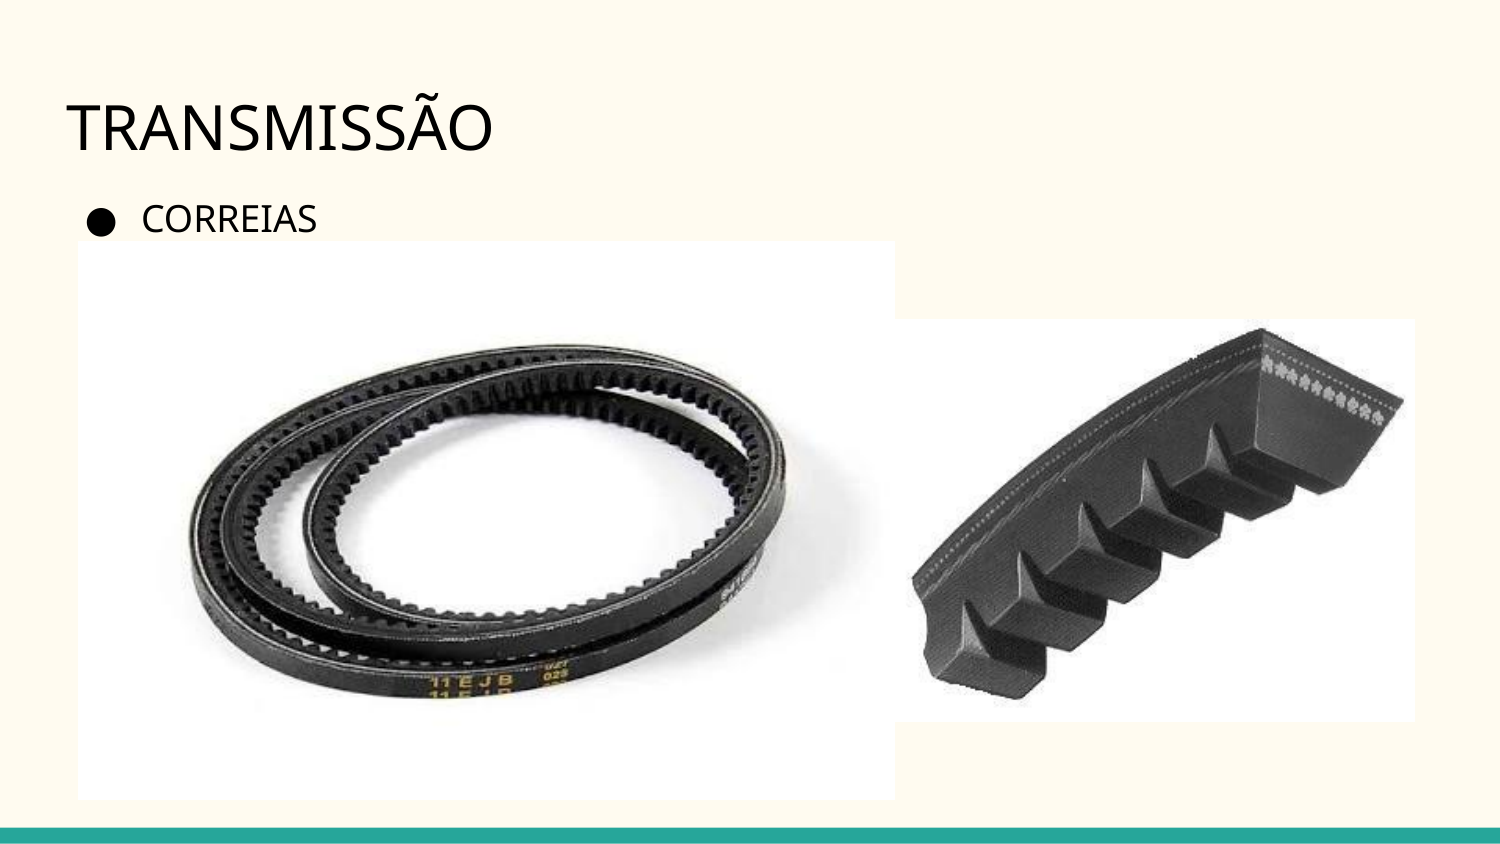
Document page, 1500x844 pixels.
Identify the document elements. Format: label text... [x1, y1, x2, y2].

list CORREIAS [51, 173, 1449, 731]
title TRANSMISSÃO [51, 72, 1449, 173]
picture [77, 241, 1415, 800]
